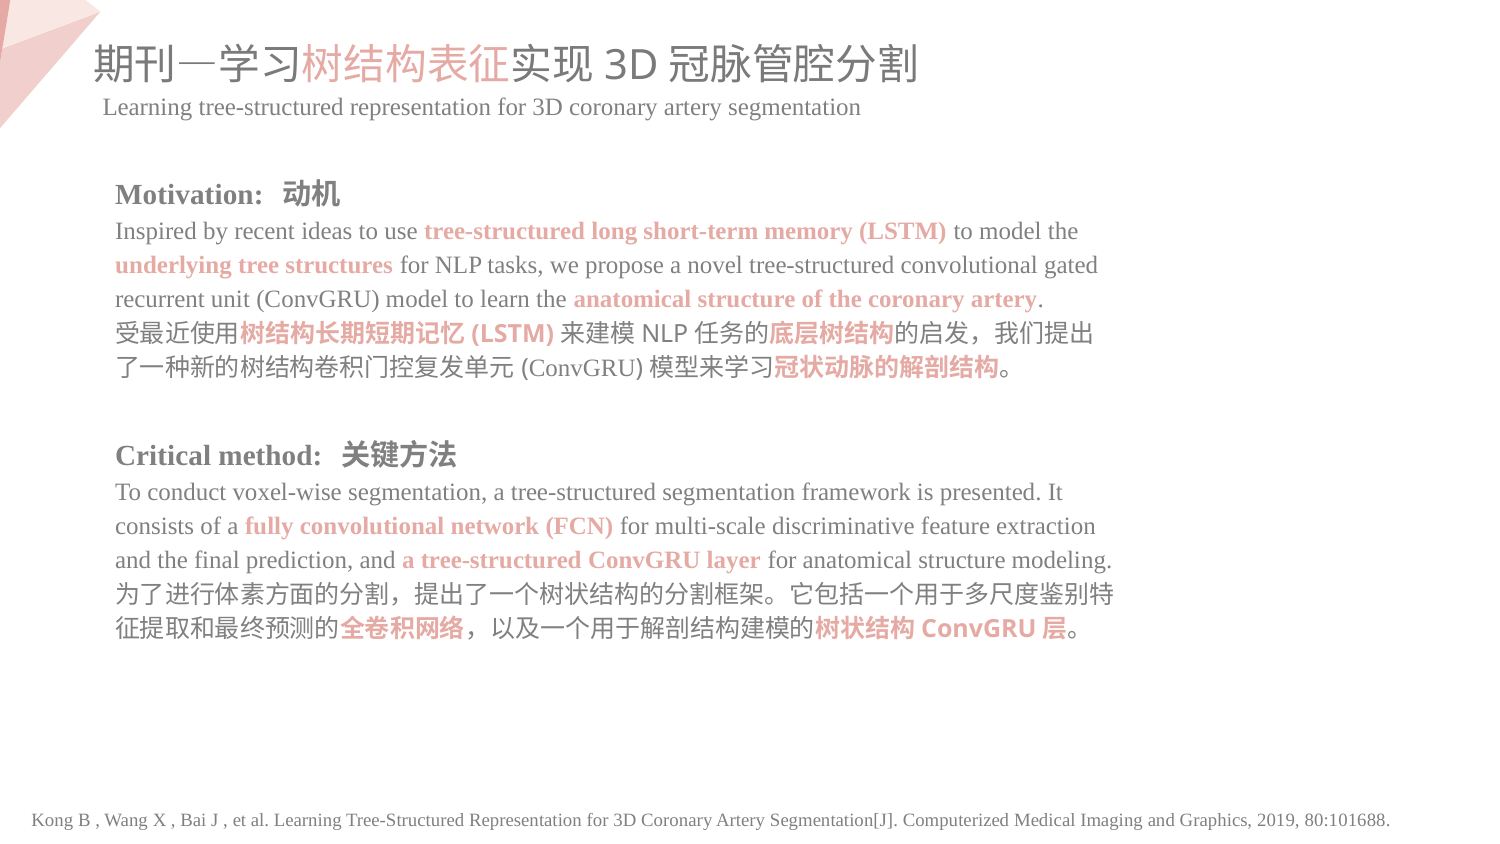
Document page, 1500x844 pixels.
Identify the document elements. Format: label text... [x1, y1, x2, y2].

text_box Motivation: 动机 Inspired by recent ideas to use tree-structured long short-term memory (LSTM) to model the underlying tree structures for NLP tasks, we propose a novel tree-structured convolutional gated recurrent unit (ConvGRU) model to learn the anatomical structure of the coronary artery. 受最近使用树结构长期短期记忆(LSTM)来建模NLP任务的底层树结构的启发，我们提出了一种新的树结构卷积门控复发单元(ConvGRU)模型来学习冠状动脉的解剖结构。 [100, 168, 1124, 389]
text_box 期刊—学习树结构表征实现3D冠脉管腔分割 [104, 30, 934, 83]
text_box Learning tree-structured representation for 3D coronary artery segmentation [104, 83, 1176, 129]
text_box Kong B , Wang X , Bai J , et al. Learning Tree-Structured Representation for 3D Coronary Artery Segmentation[J]. Computerized Medical Imaging and Graphics, 2019, 80:101688. [16, 799, 1423, 837]
text_box Critical method: 关键方法 To conduct voxel-wise segmentation, a tree-structured segmentation framework is presented. It consists of a fully convolutional network (FCN) for multi-scale discriminative feature extraction and the final prediction, and a tree-structured ConvGRU layer for anatomical structure modeling. 为了进行体素方面的分割，提出了一个树状结构的分割框架。它包括一个用于多尺度鉴别特征提取和最终预测的全卷积网络，以及一个用于解剖结构建模的树状结构ConvGRU层。 [100, 429, 1146, 650]
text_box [0, 0, 101, 131]
